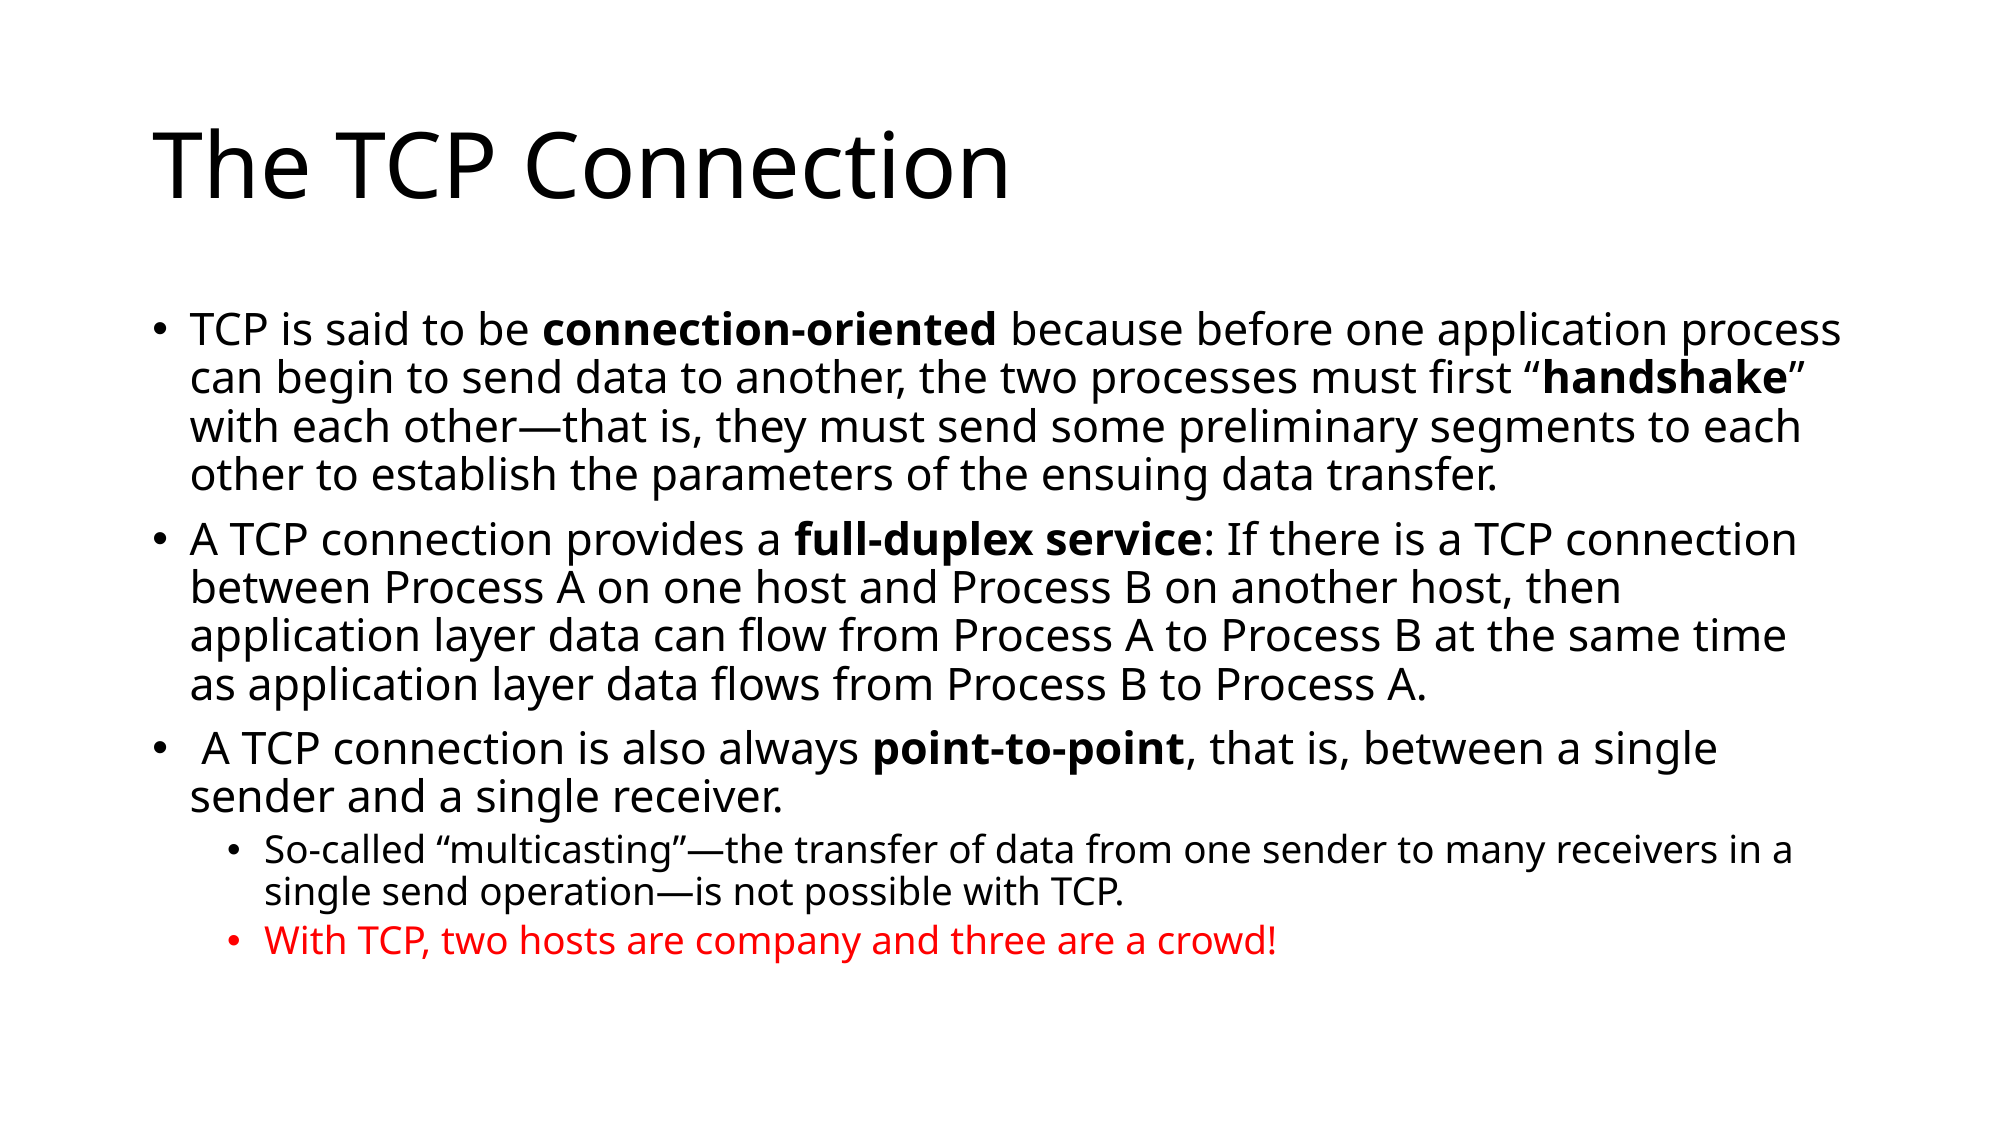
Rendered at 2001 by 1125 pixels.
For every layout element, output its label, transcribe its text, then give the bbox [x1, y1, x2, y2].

list TCP is said to be connection-oriented because before one application process can begin to send data to another, the two processes must first “handshake” with each other—that is, they must send some preliminary segments to each other to establish the parameters of the ensuing data transfer. A TCP connection provides a full-duplex service: If there is a TCP connection between Process A on one host and Process B on another host, then application layer data can flow from Process A to Process B at the same time as application layer data flows from Process B to Process A. A TCP connection is also always point-to-point, that is, between a single sender and a single receiver. So-called “multicasting”—the transfer of data from one sender to many receivers in a single send operation—is not possible with TCP. With TCP, two hosts are company and three are a crowd! [137, 299, 1863, 1014]
title The TCP Connection [137, 59, 1863, 278]
